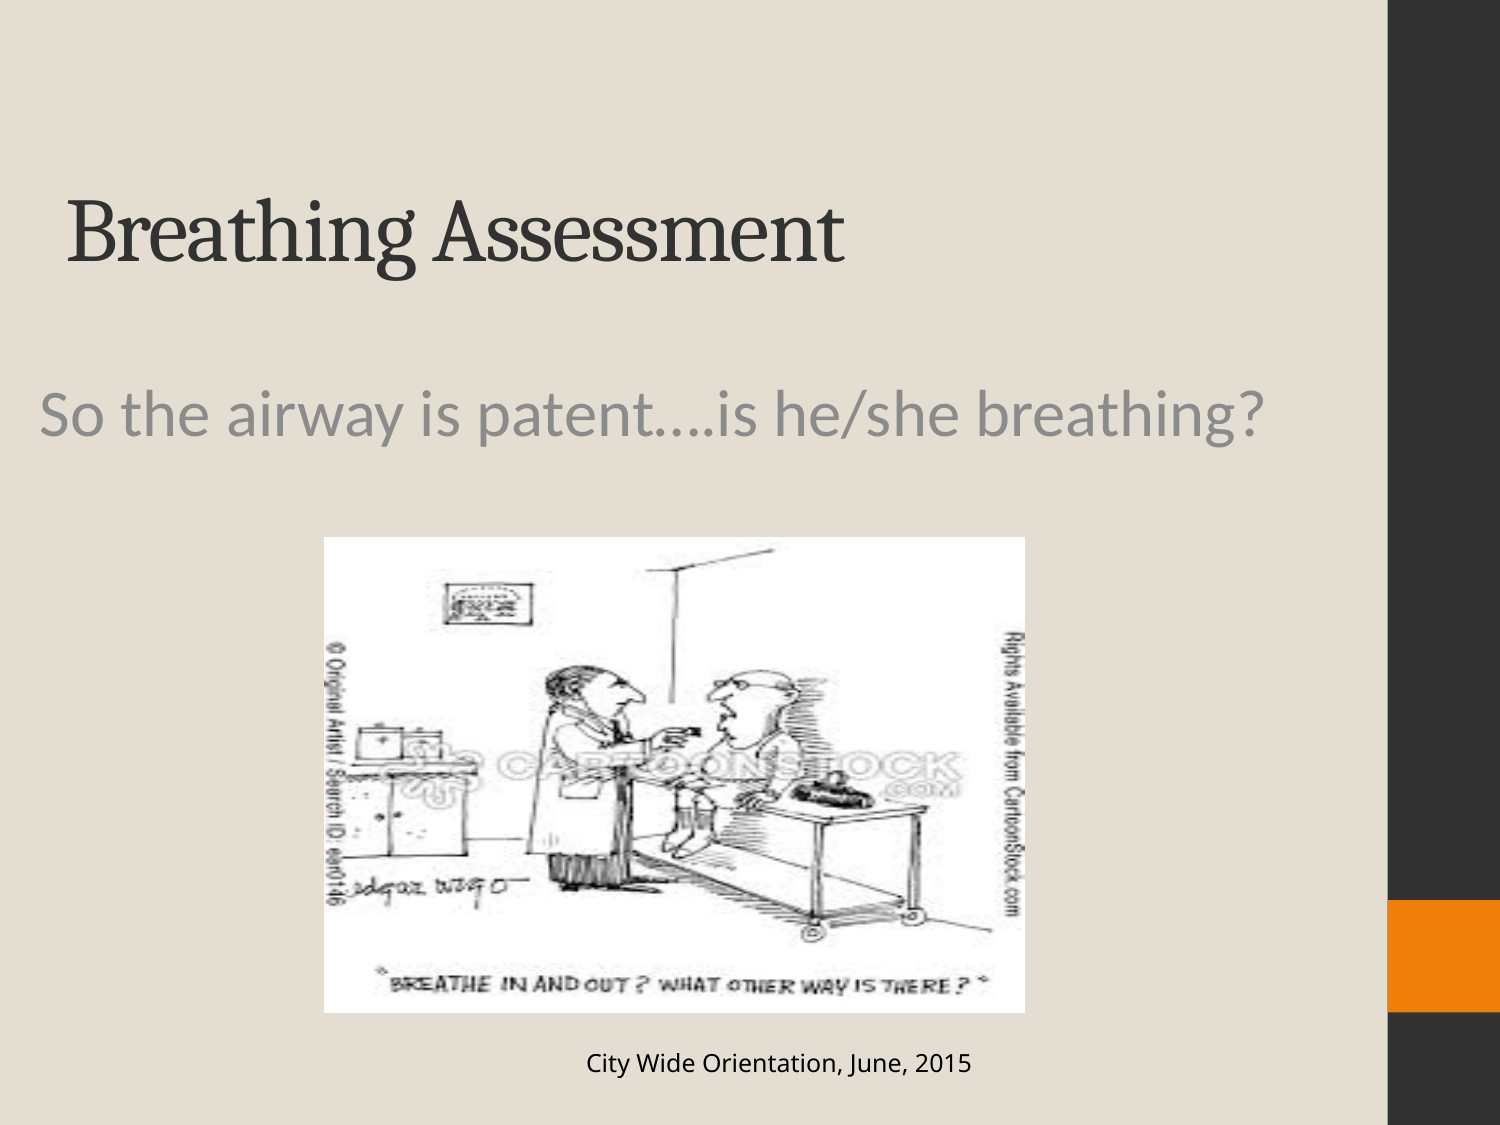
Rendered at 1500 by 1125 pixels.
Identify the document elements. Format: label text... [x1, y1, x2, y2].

subtitle So the airway is patent….is he/she breathing? [24, 362, 1488, 563]
title Breathing Assessment [50, 162, 1388, 288]
footer City Wide Orientation, June, 2015 [37, 1025, 988, 1100]
picture [324, 536, 1026, 1013]
